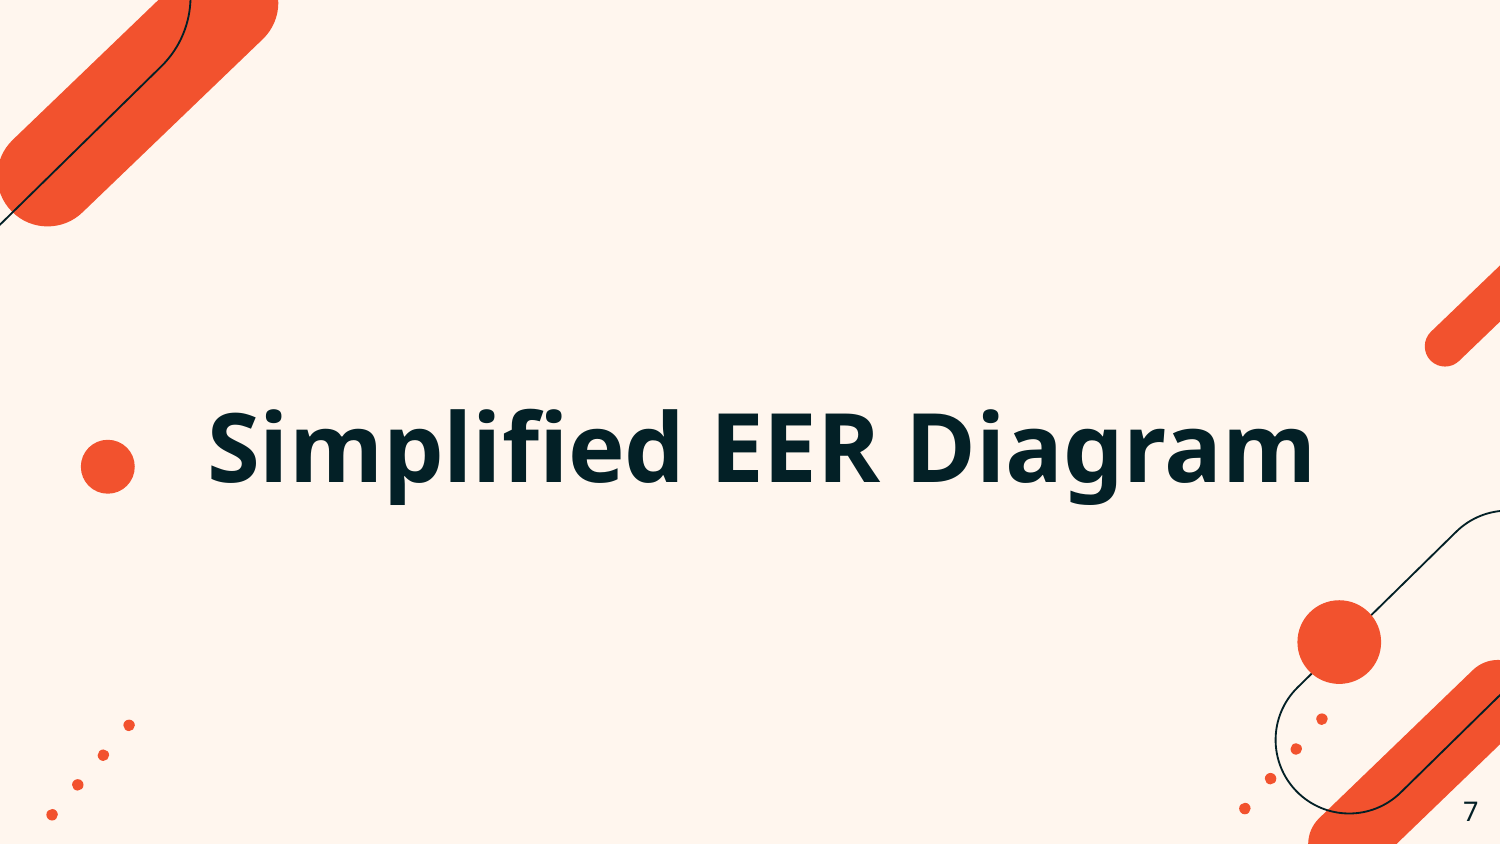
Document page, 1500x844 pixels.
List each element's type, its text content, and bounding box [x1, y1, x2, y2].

slide_number ‹#› [1403, 779, 1494, 844]
title Simplified EER Diagram [192, 326, 1366, 518]
